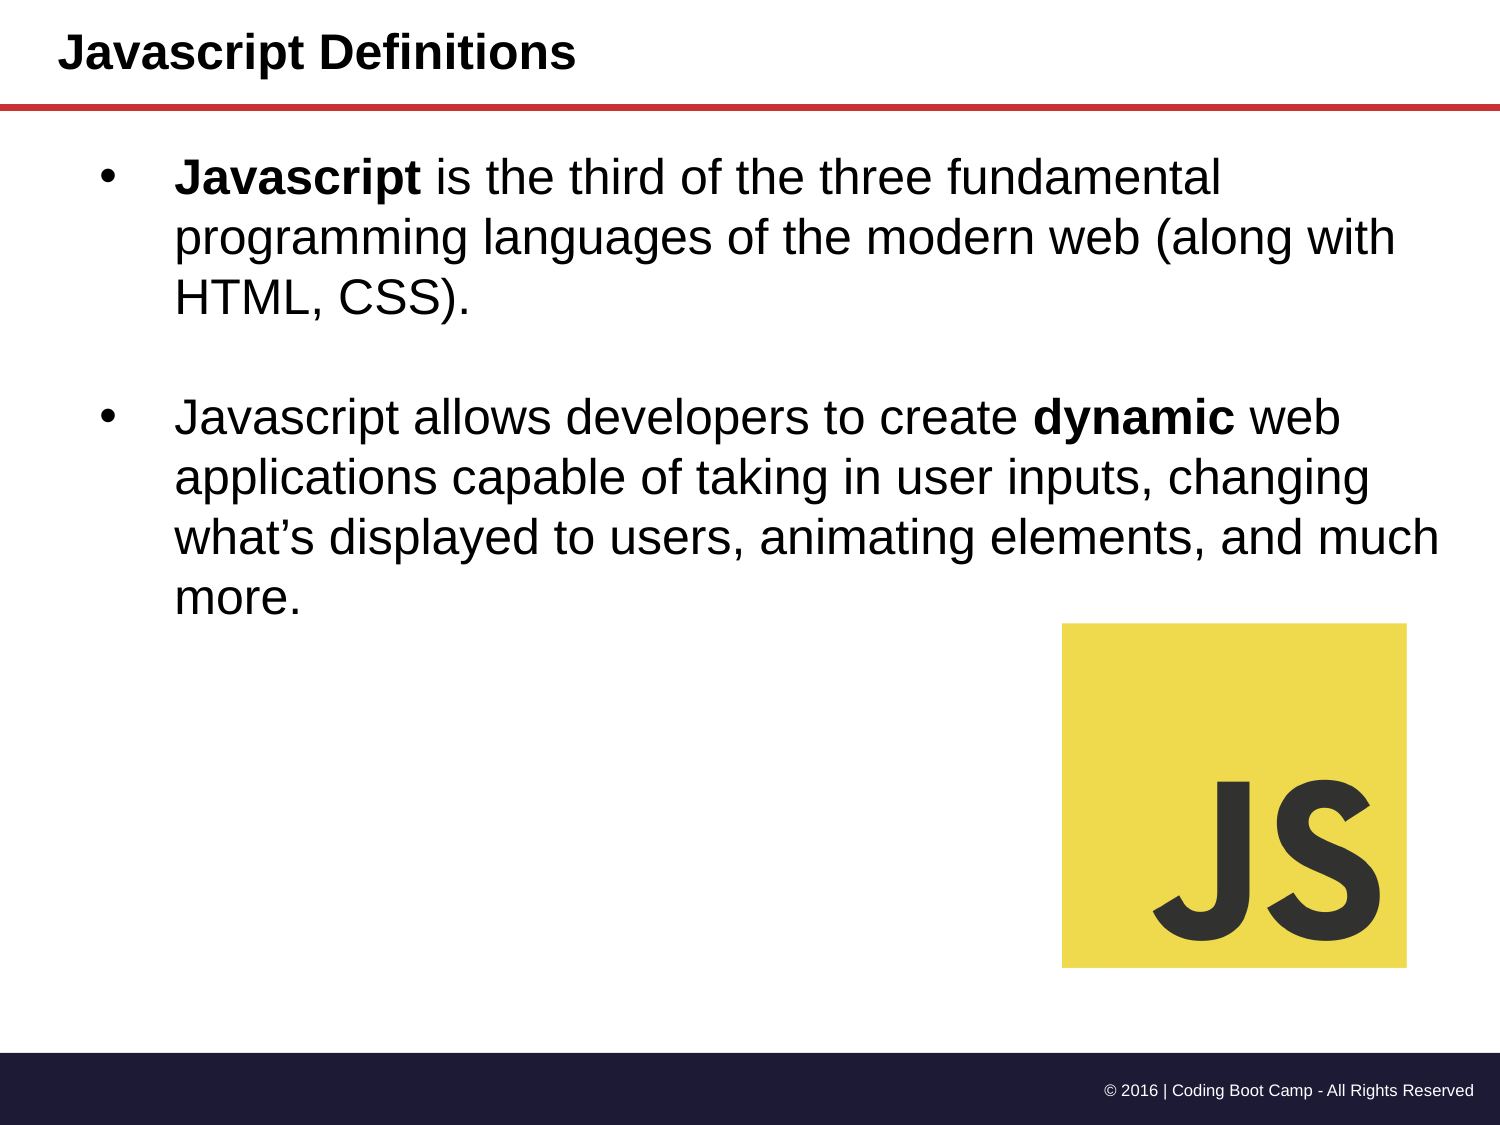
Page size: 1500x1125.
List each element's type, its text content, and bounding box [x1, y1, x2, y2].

picture [1062, 623, 1407, 968]
text_box Javascript is the third of the three fundamental programming languages of the modern web (along with HTML, CSS). Javascript allows developers to create dynamic web applications capable of taking in user inputs, changing what’s displayed to users, animating elements, and much more. [54, 137, 1488, 633]
title Javascript Definitions [49, 0, 948, 108]
